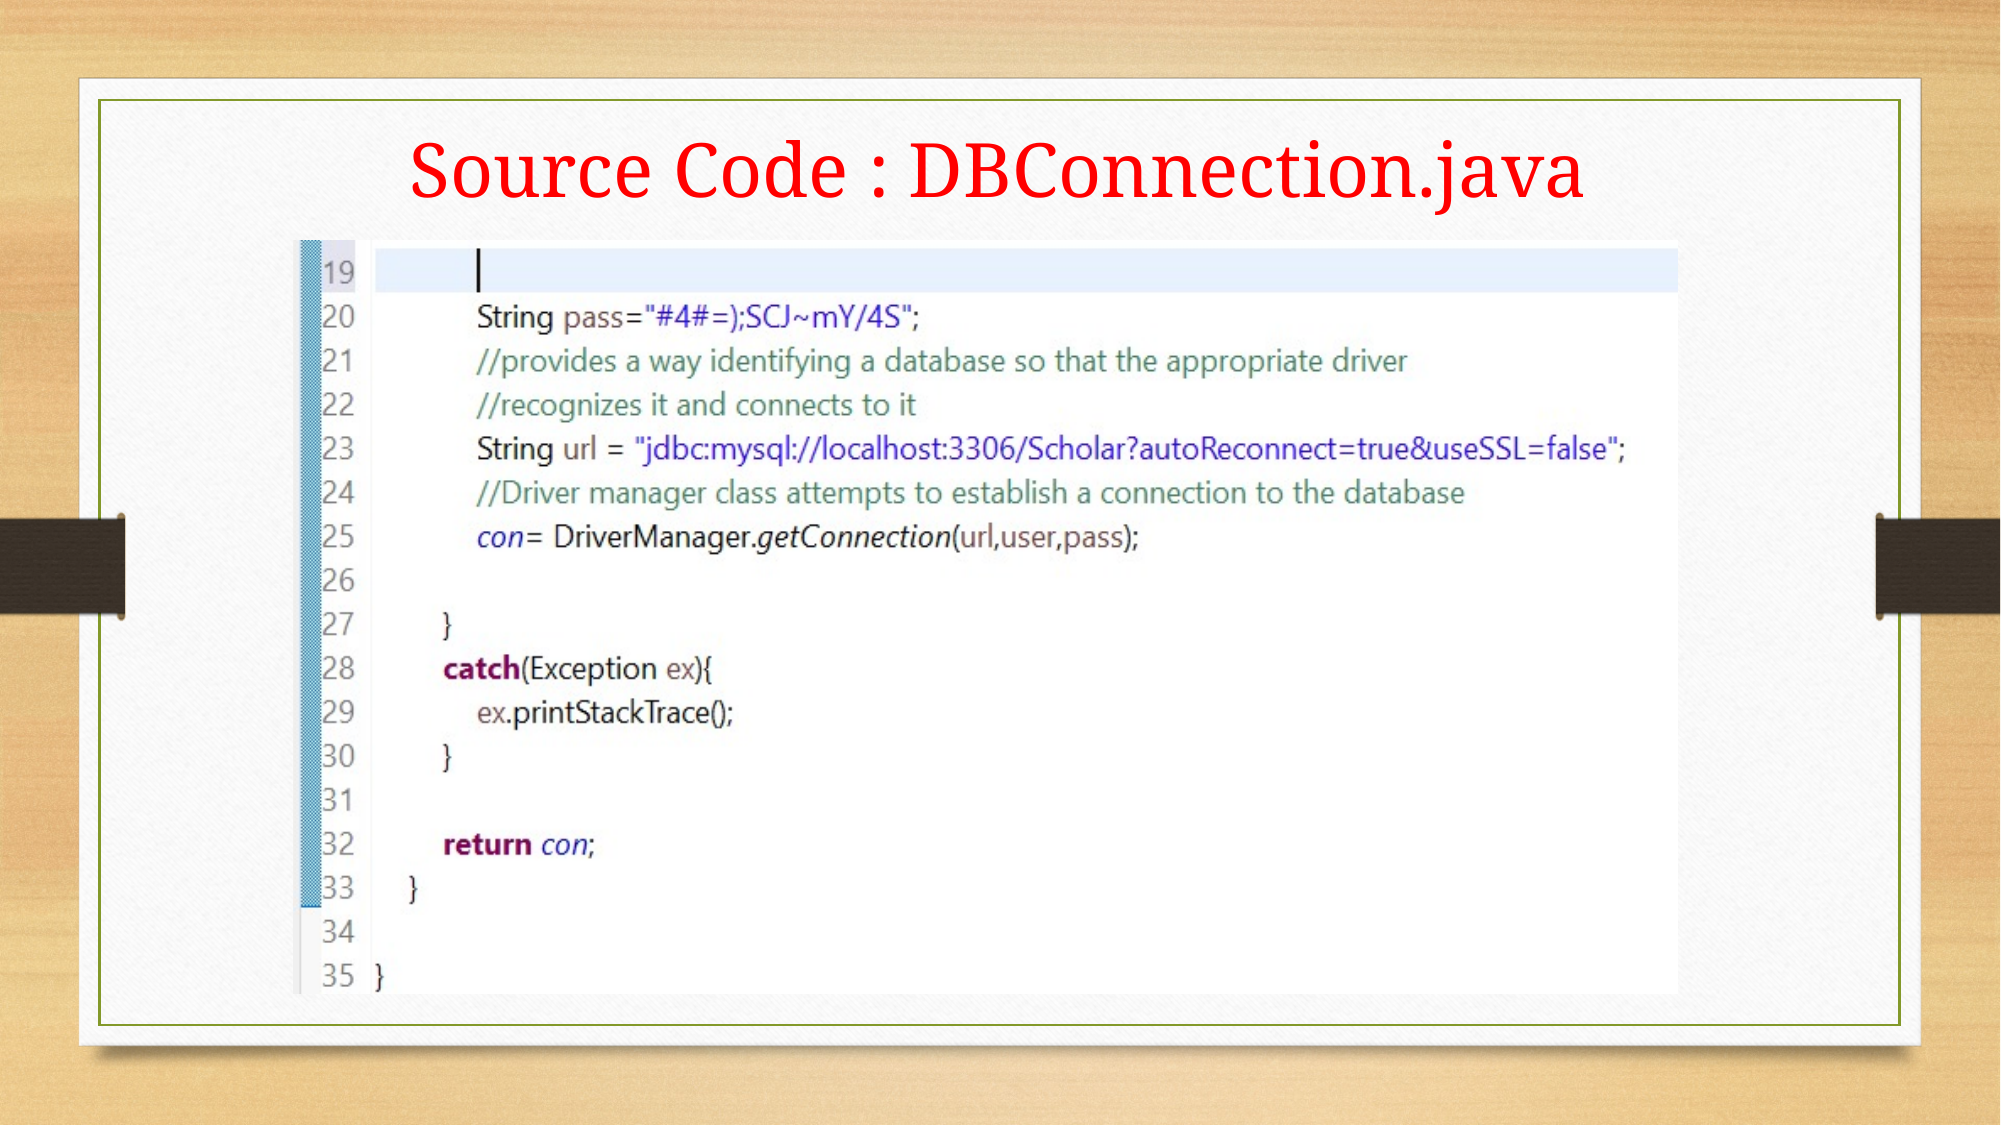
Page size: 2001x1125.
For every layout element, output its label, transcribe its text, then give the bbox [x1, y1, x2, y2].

text_box Source Code : DBConnection.java [394, 115, 1603, 221]
picture [0, 0, 2001, 1125]
